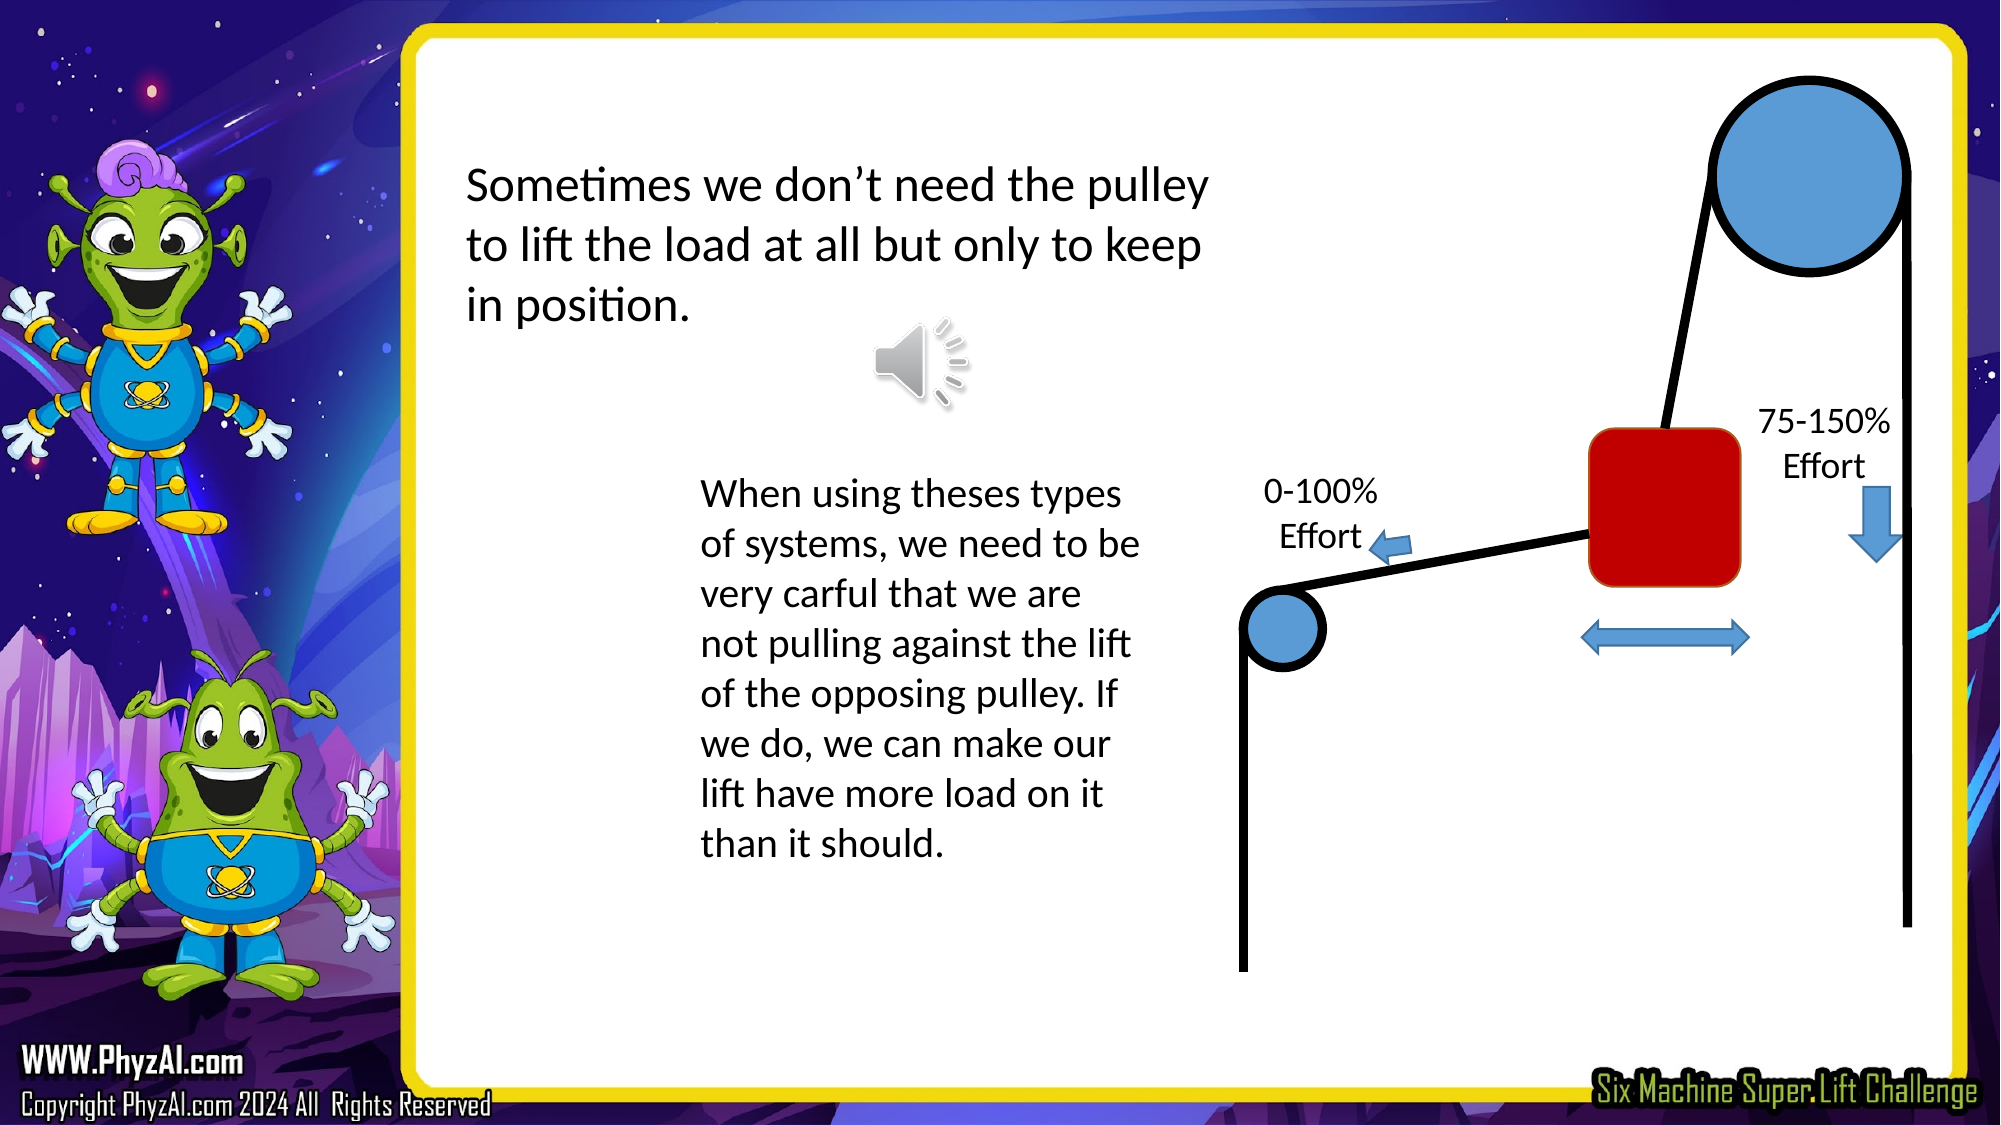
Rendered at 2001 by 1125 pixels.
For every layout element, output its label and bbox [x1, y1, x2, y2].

picture [0, 0, 2000, 1125]
text_box [1664, 176, 1713, 429]
text_box [1282, 533, 1590, 591]
